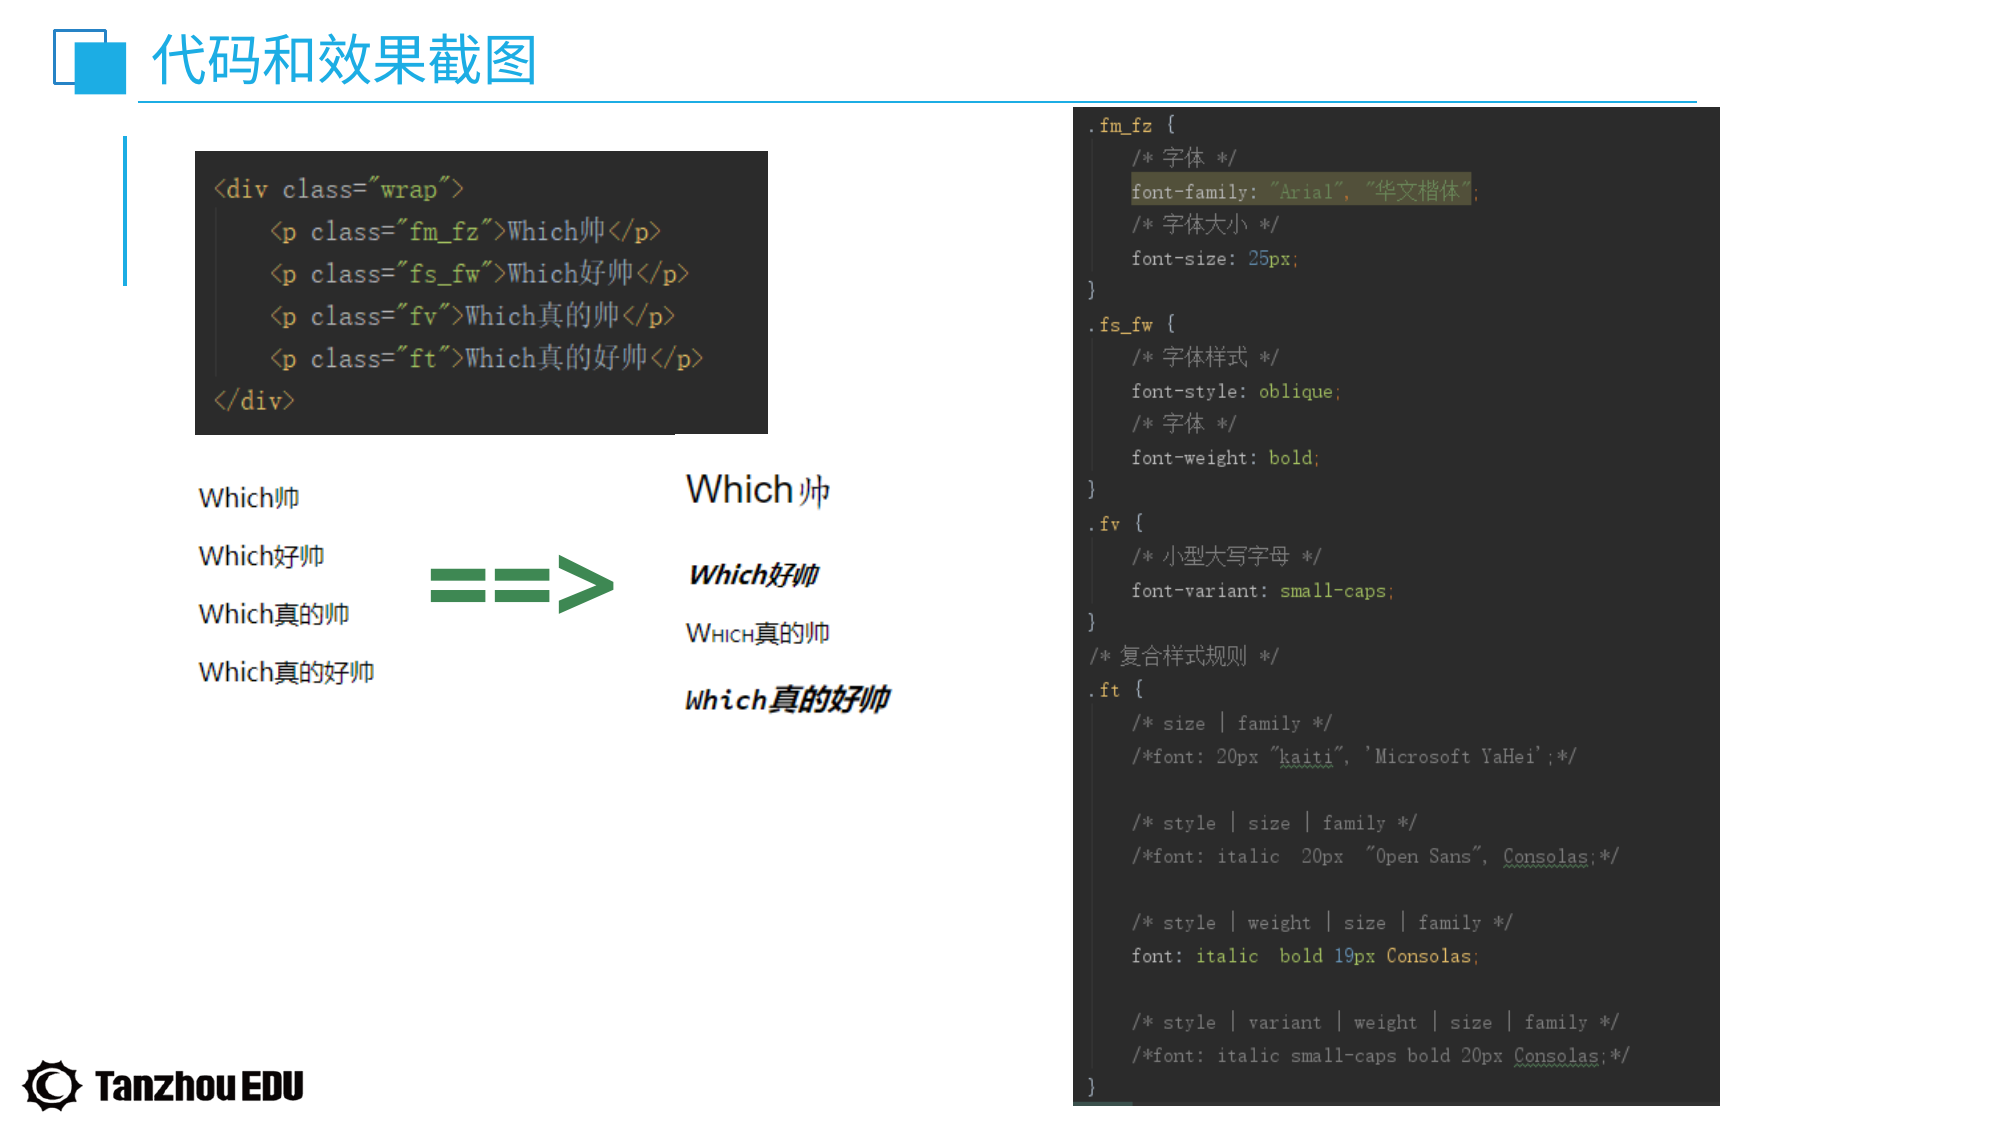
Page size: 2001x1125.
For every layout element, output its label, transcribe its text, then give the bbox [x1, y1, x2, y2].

picture [190, 472, 496, 691]
picture [2, 1031, 328, 1125]
picture [1073, 107, 1720, 1106]
text_box 代码和效果截图 [141, 34, 732, 90]
picture [195, 151, 1061, 763]
text_box ==> [501, 505, 635, 656]
